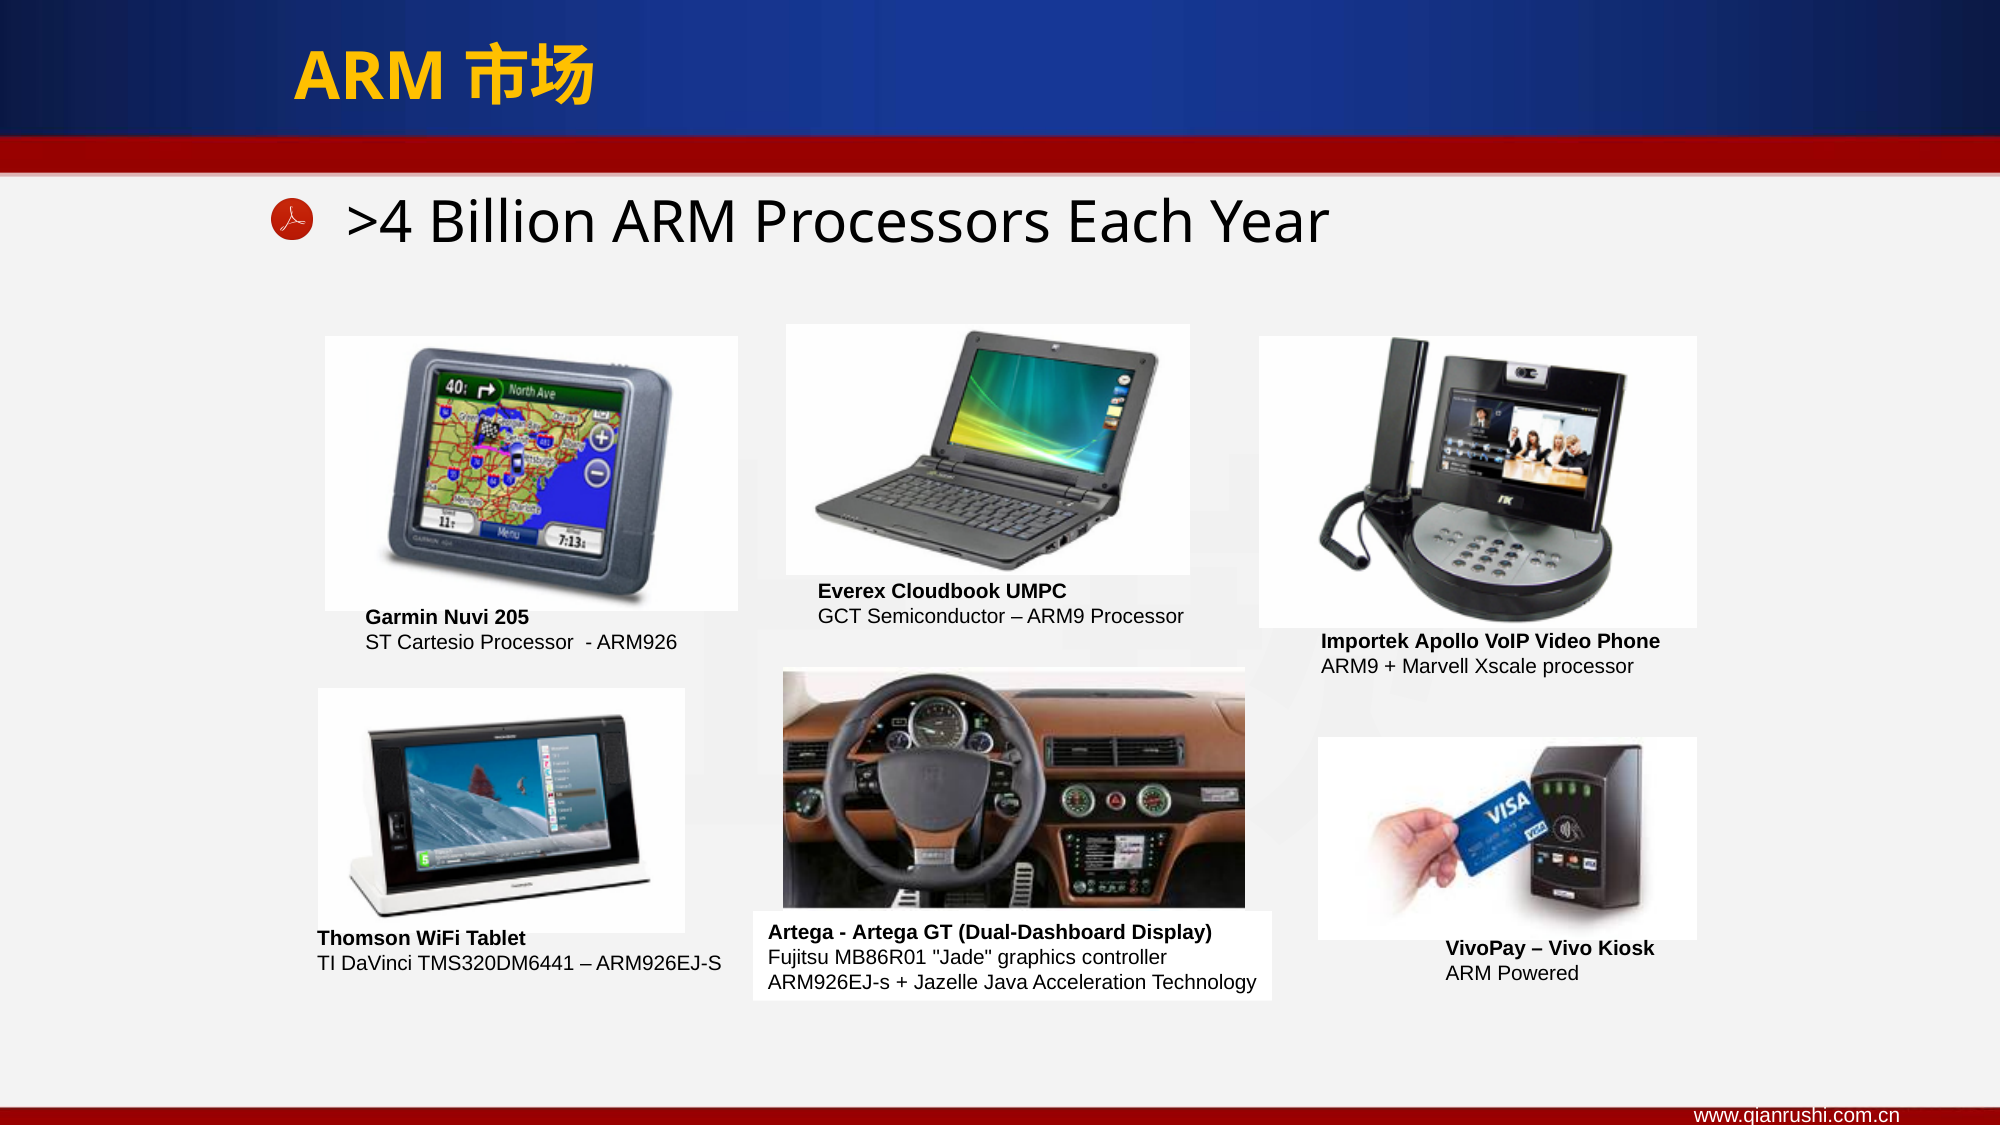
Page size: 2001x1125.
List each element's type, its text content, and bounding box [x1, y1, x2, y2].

picture [0, 1106, 2000, 1125]
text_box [1317, 737, 1698, 994]
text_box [750, 666, 1275, 1002]
picture [271, 198, 313, 240]
text_box >4 Billion ARM Processors Each Year [254, 176, 1755, 249]
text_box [298, 688, 741, 984]
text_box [1258, 336, 1697, 686]
list ARM市场 [279, 35, 1229, 126]
picture [0, 0, 2000, 172]
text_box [786, 324, 1203, 636]
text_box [325, 336, 738, 662]
